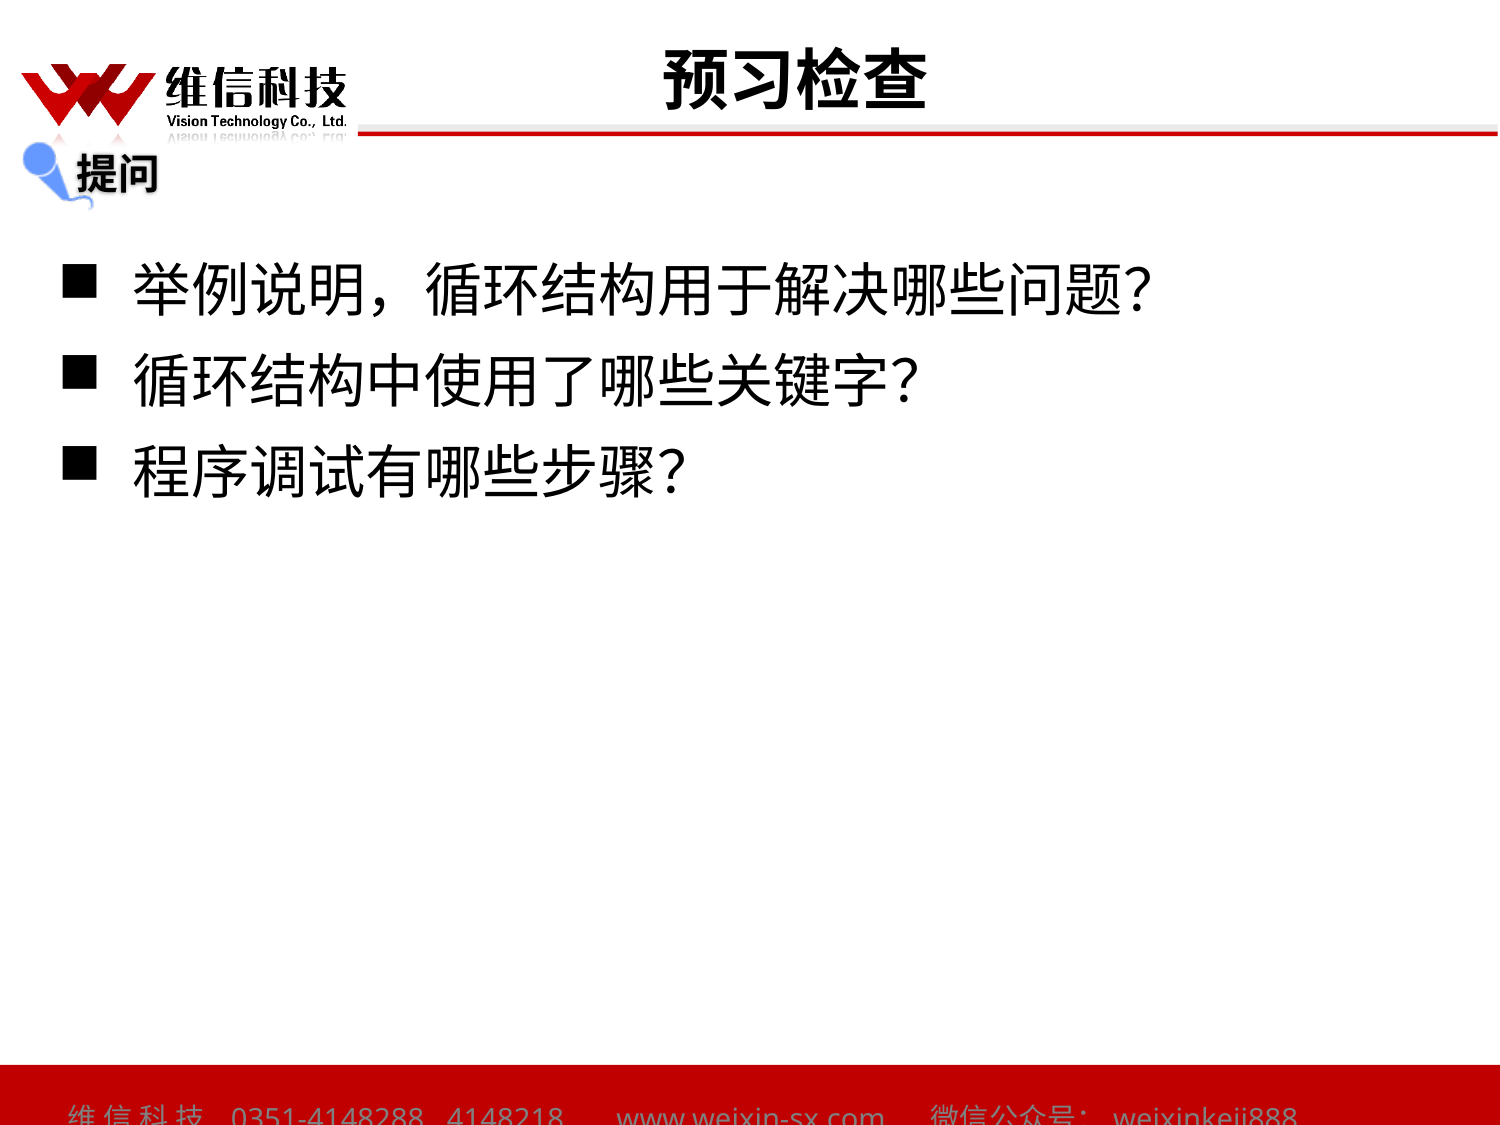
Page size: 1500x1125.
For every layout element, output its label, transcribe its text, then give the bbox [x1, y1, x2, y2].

title 预习检查 [120, 39, 1471, 188]
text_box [18, 140, 176, 212]
picture [19, 55, 120, 140]
list 举例说明，循环结构用于解决哪些问题？ 循环结构中使用了哪些关键字？ 程序调试有哪些步骤？ [42, 246, 1485, 1043]
